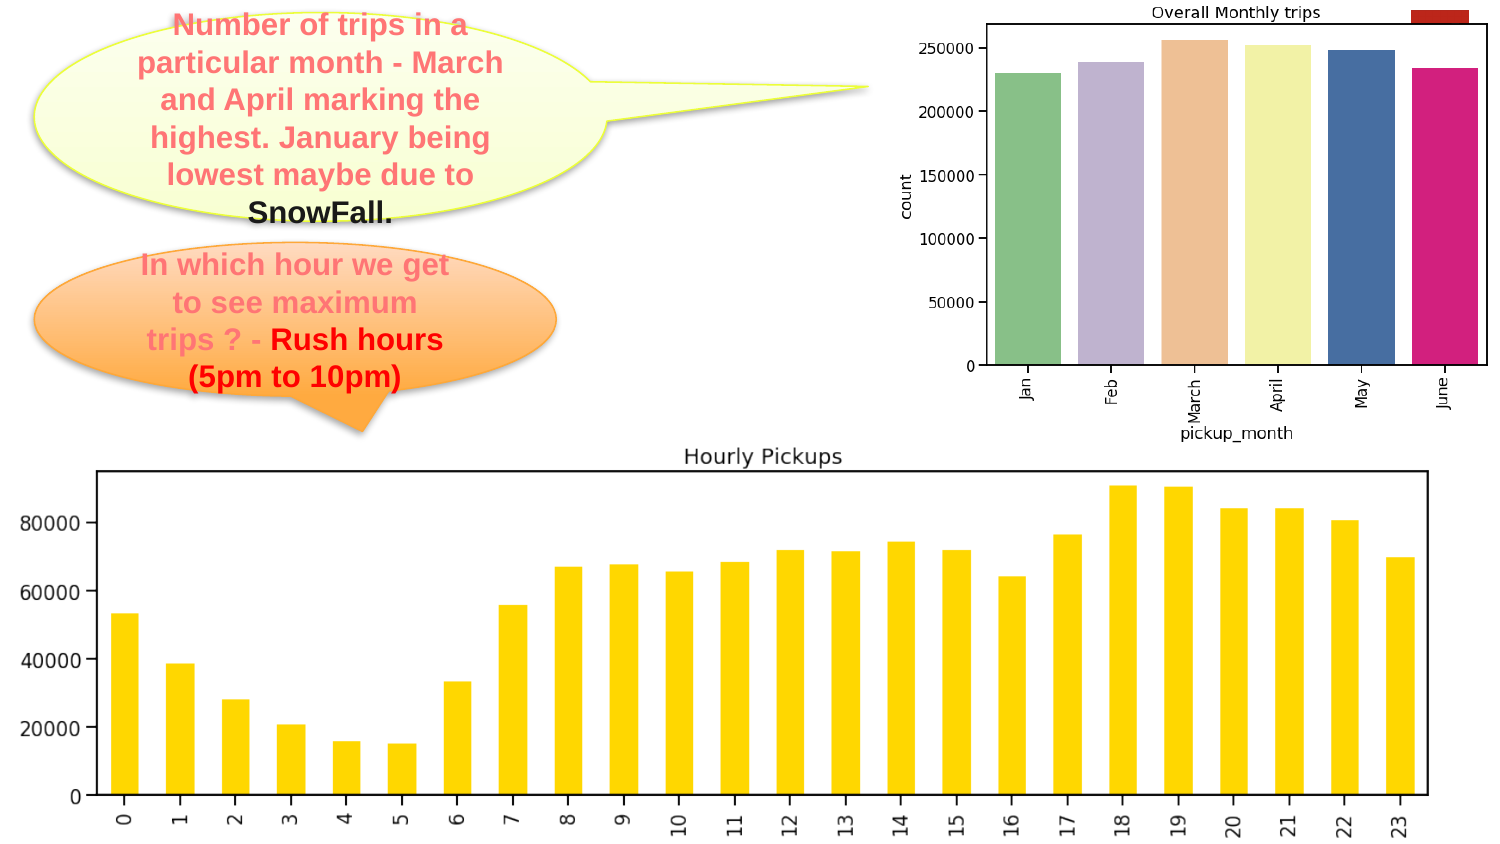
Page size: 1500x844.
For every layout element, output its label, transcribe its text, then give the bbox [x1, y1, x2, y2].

text_box In which hour we get to see maximum trips ? - Rush hours (5pm to 10pm) [33, 241, 558, 433]
text_box Number of trips in a particular month - March and April marking the highest. January being lowest maybe due to SnowFall. [33, 11, 869, 222]
picture [11, 0, 1500, 844]
